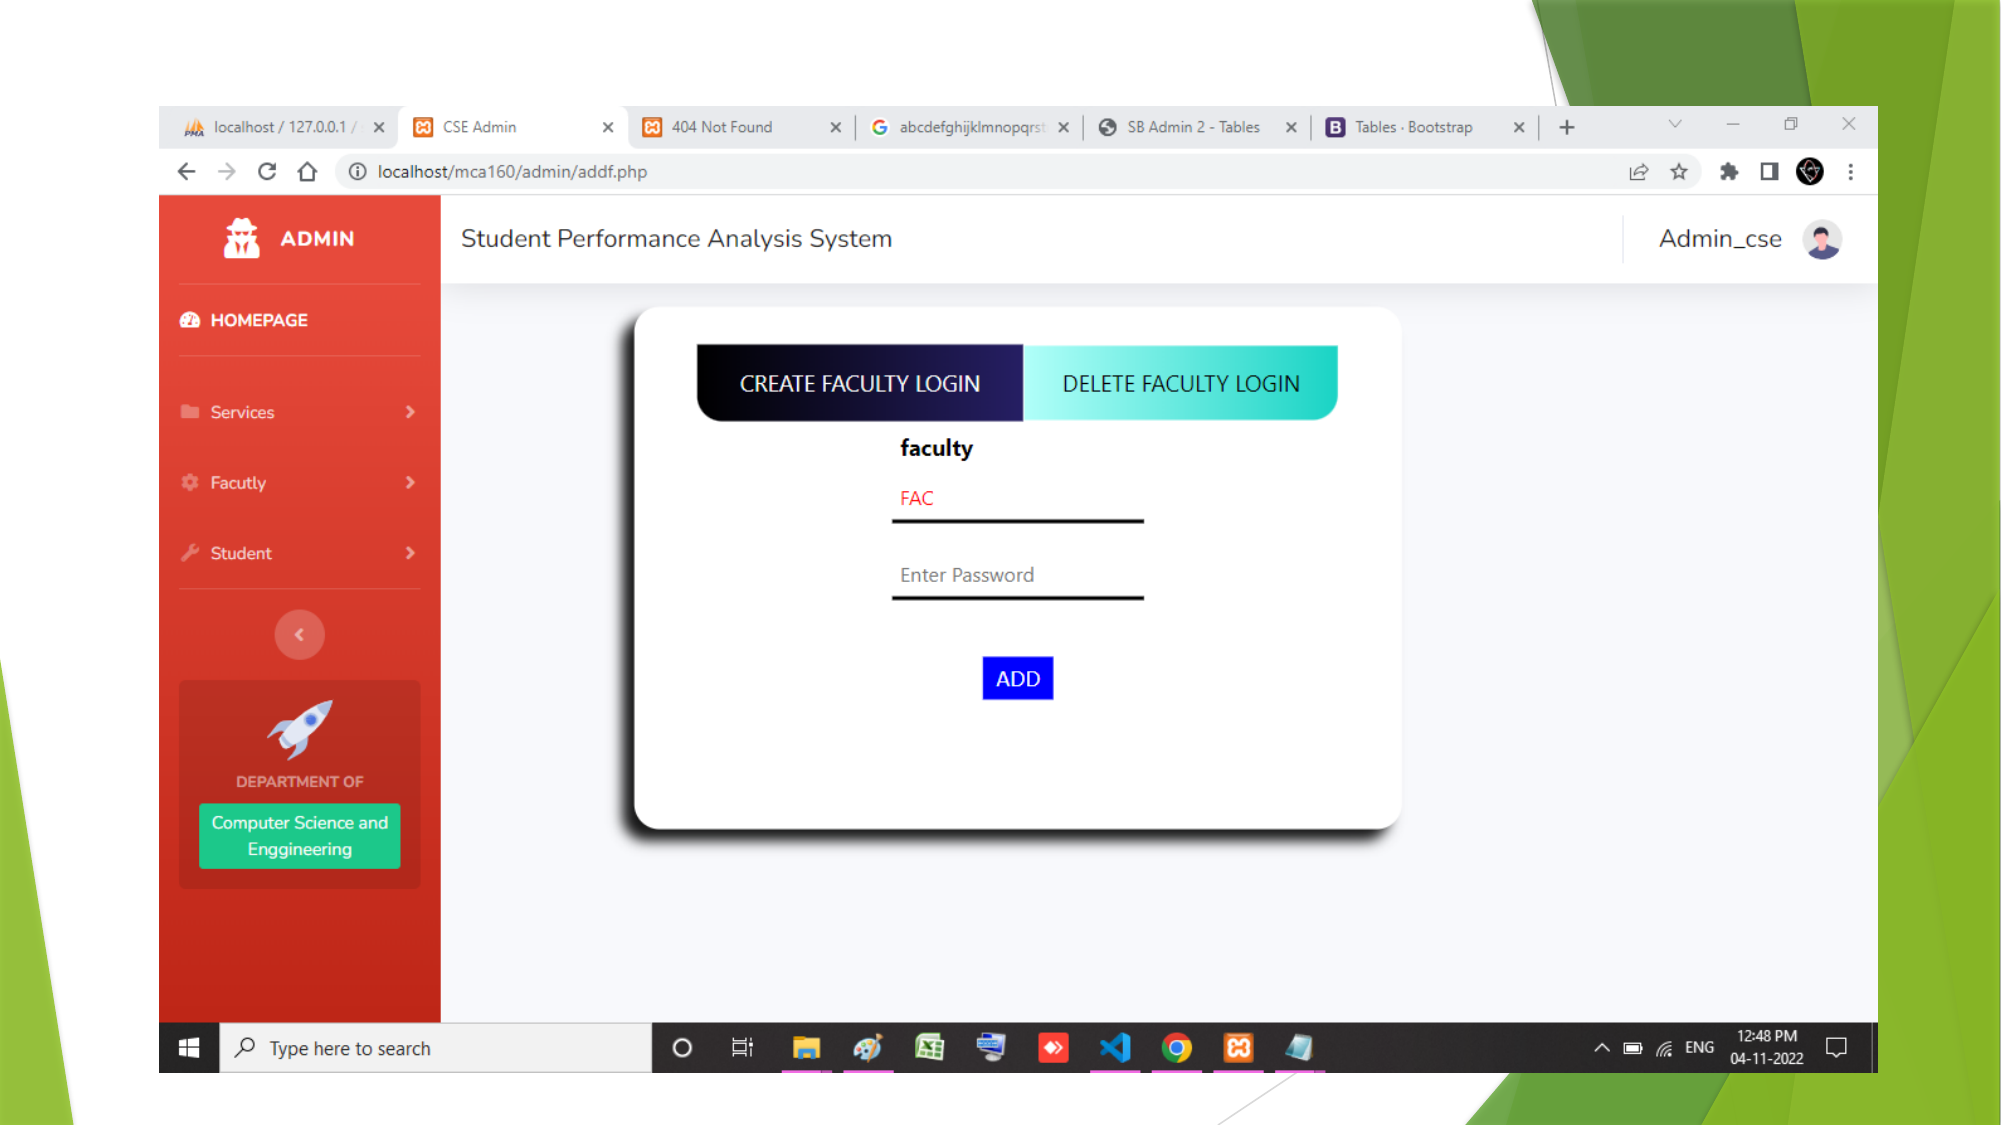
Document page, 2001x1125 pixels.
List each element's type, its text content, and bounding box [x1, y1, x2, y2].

picture [159, 106, 1878, 1073]
text_box View Announcement: [149, 98, 554, 158]
